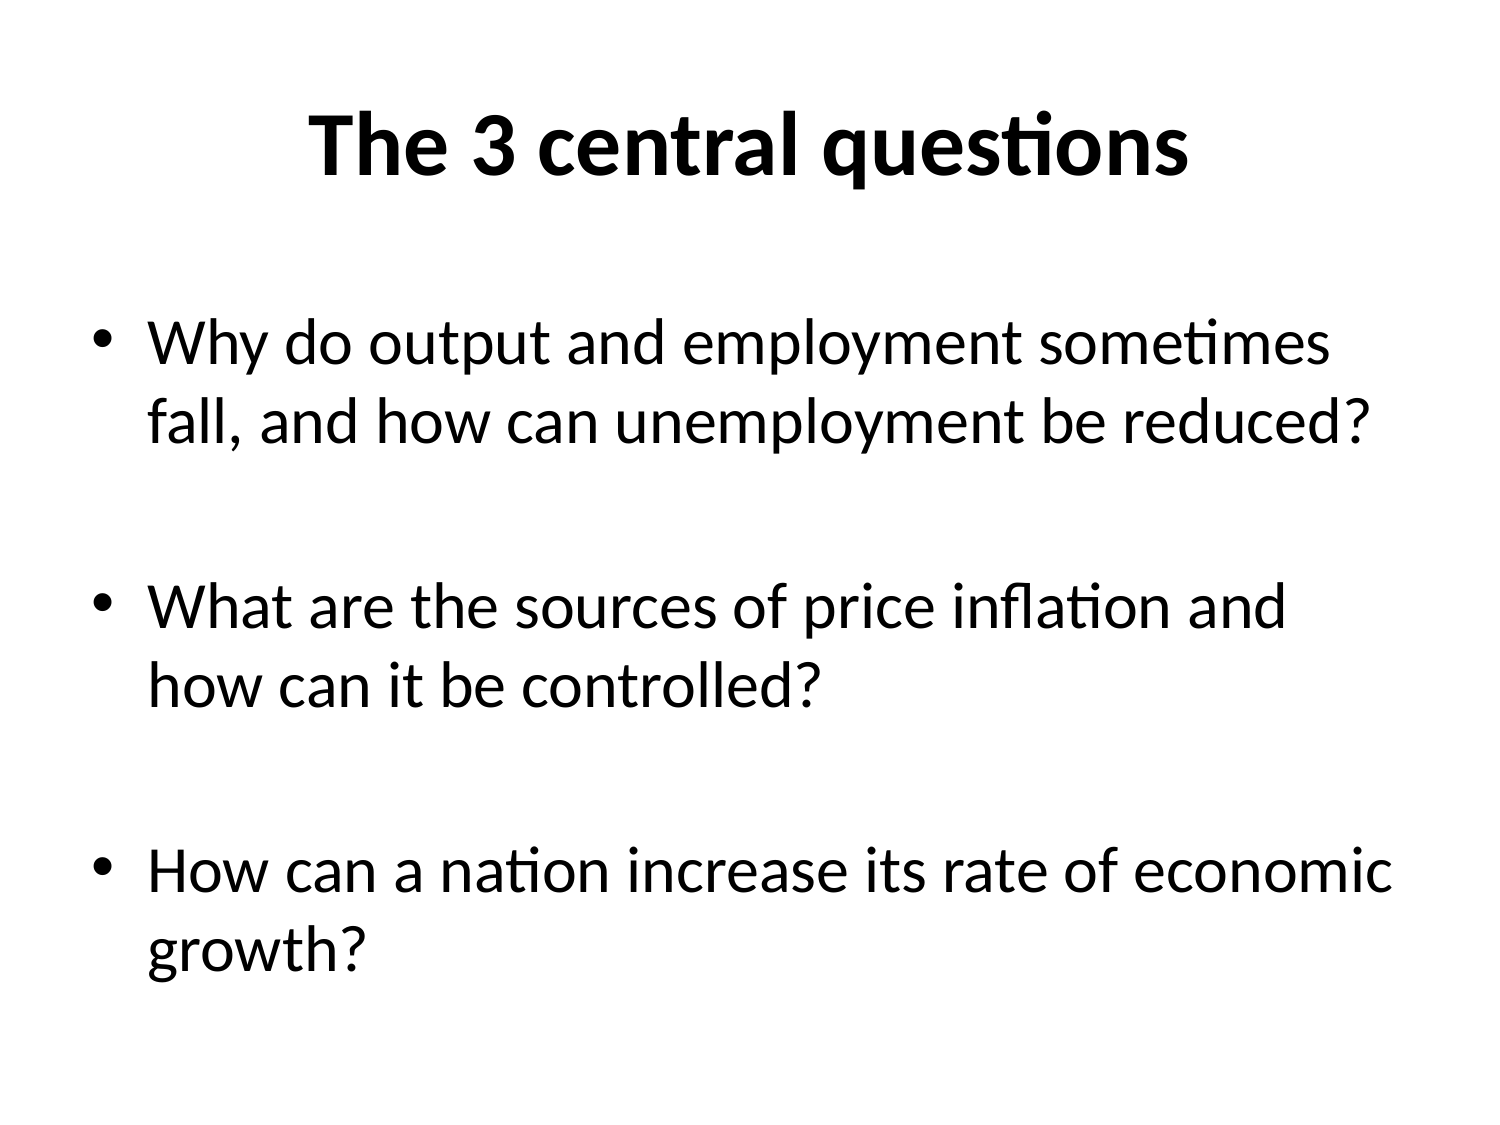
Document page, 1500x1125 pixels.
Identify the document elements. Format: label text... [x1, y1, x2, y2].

list Why do output and employment sometimes fall, and how can unemployment be reduced? What are the sources of price inflation and how can it be controlled? How can a nation increase its rate of economic growth? [76, 290, 1427, 1000]
title The 3 central questions [75, 45, 1425, 233]
